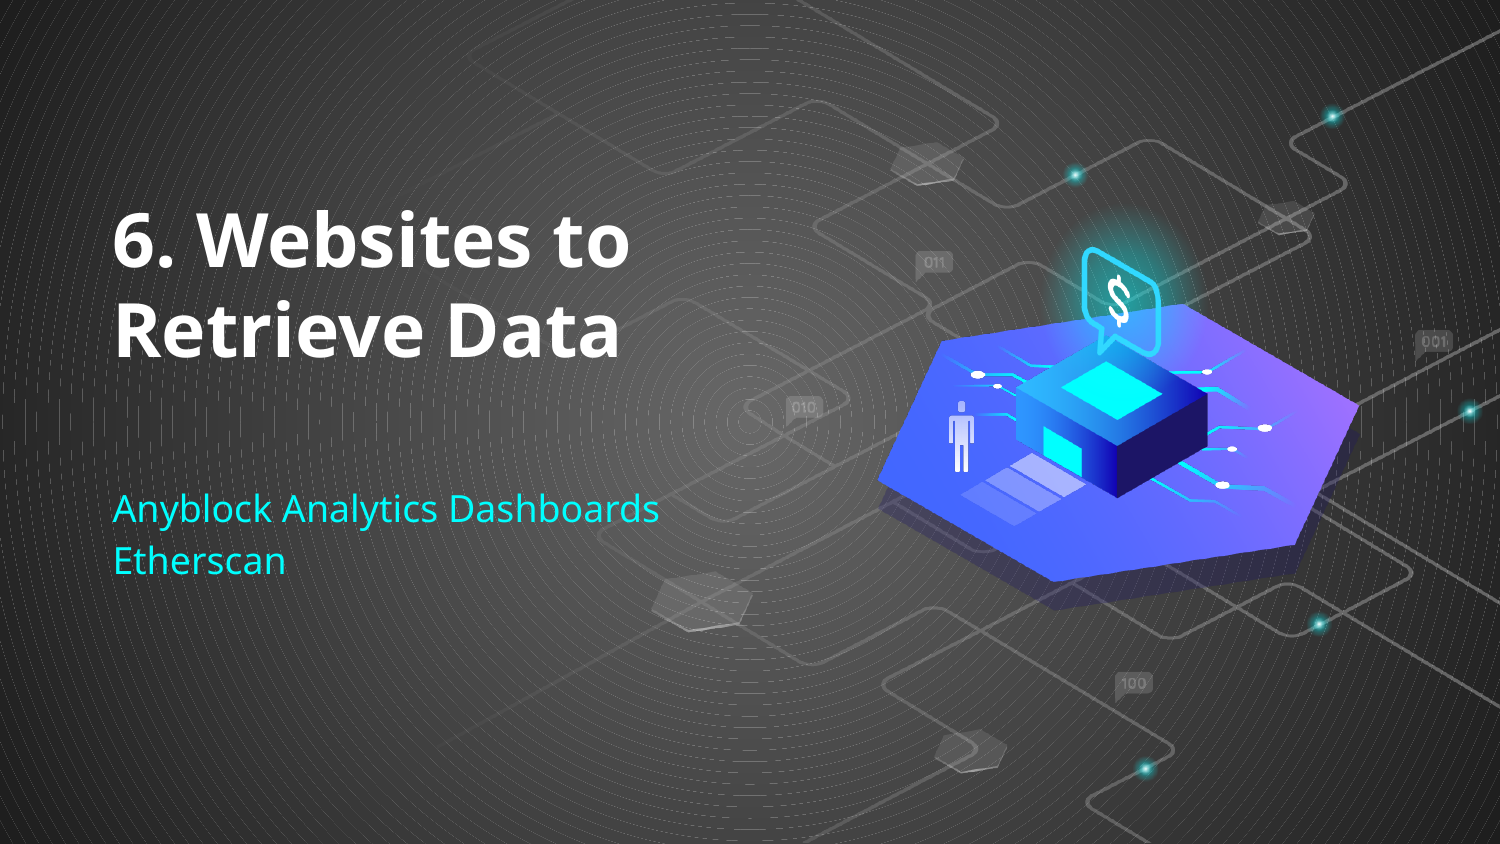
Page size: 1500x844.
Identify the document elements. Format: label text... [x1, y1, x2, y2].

subtitle Anyblock Analytics Dashboards Etherscan [112, 478, 812, 608]
picture [0, 0, 1500, 844]
title 6. Websites to Retrieve Data [112, 272, 812, 463]
